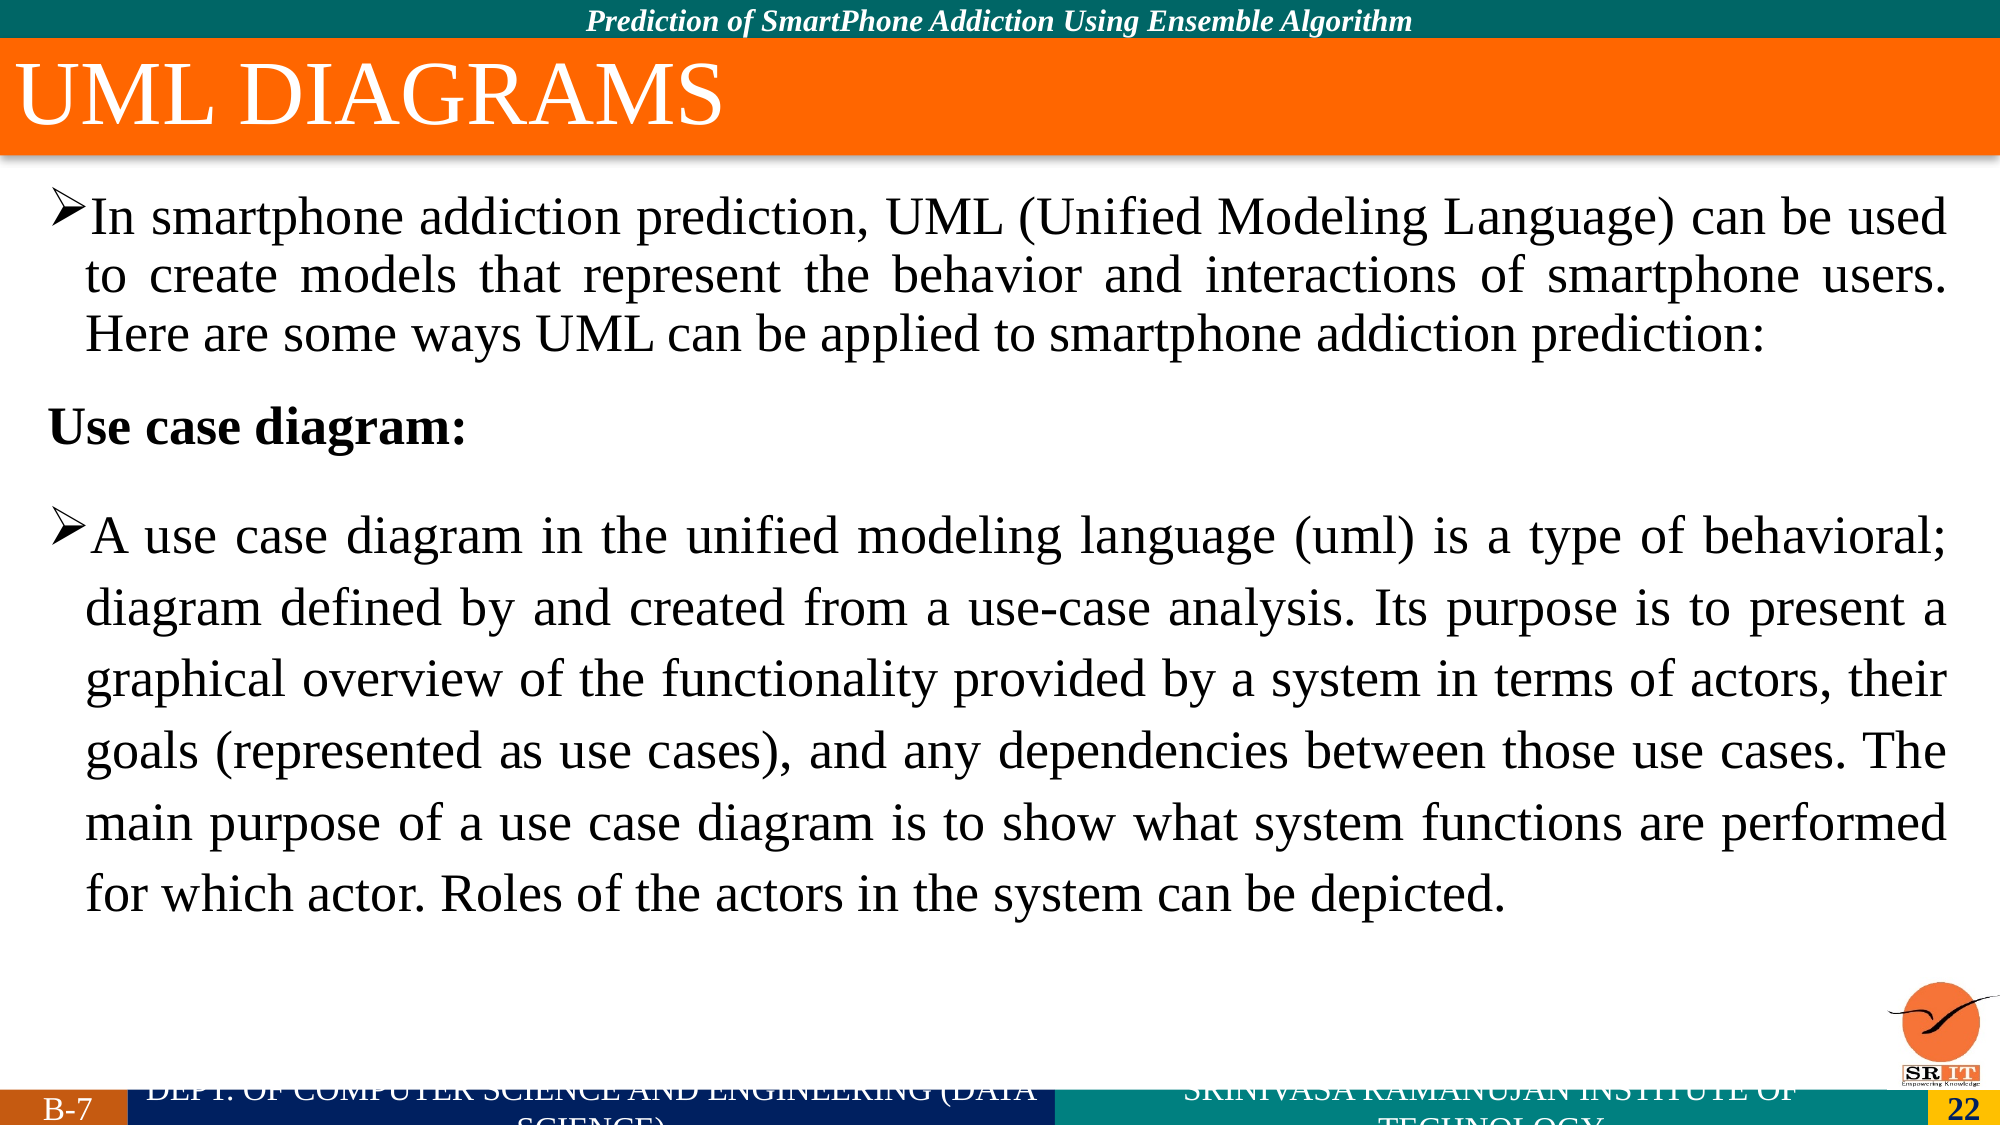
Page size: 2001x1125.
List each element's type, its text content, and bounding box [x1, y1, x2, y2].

title UML DIAGRAMS [0, 38, 2000, 156]
list In smartphone addiction prediction, UML (Unified Modeling Language) can be used to create models that represent the behavior and interactions of smartphone users. Here are some ways UML can be applied to smartphone addiction prediction: Use case diagram: A use case diagram in the unified modeling language (uml) is a type of behavioral; diagram defined by and created from a use-case analysis. Its purpose is to present a graphical overview of the functionality provided by a system in terms of actors, their goals (represented as use cases), and any dependencies between those use cases. The main purpose of a use case diagram is to show what system functions are performed for which actor. Roles of the actors in the system can be depicted. [32, 179, 1965, 1065]
picture [1887, 977, 2000, 1090]
